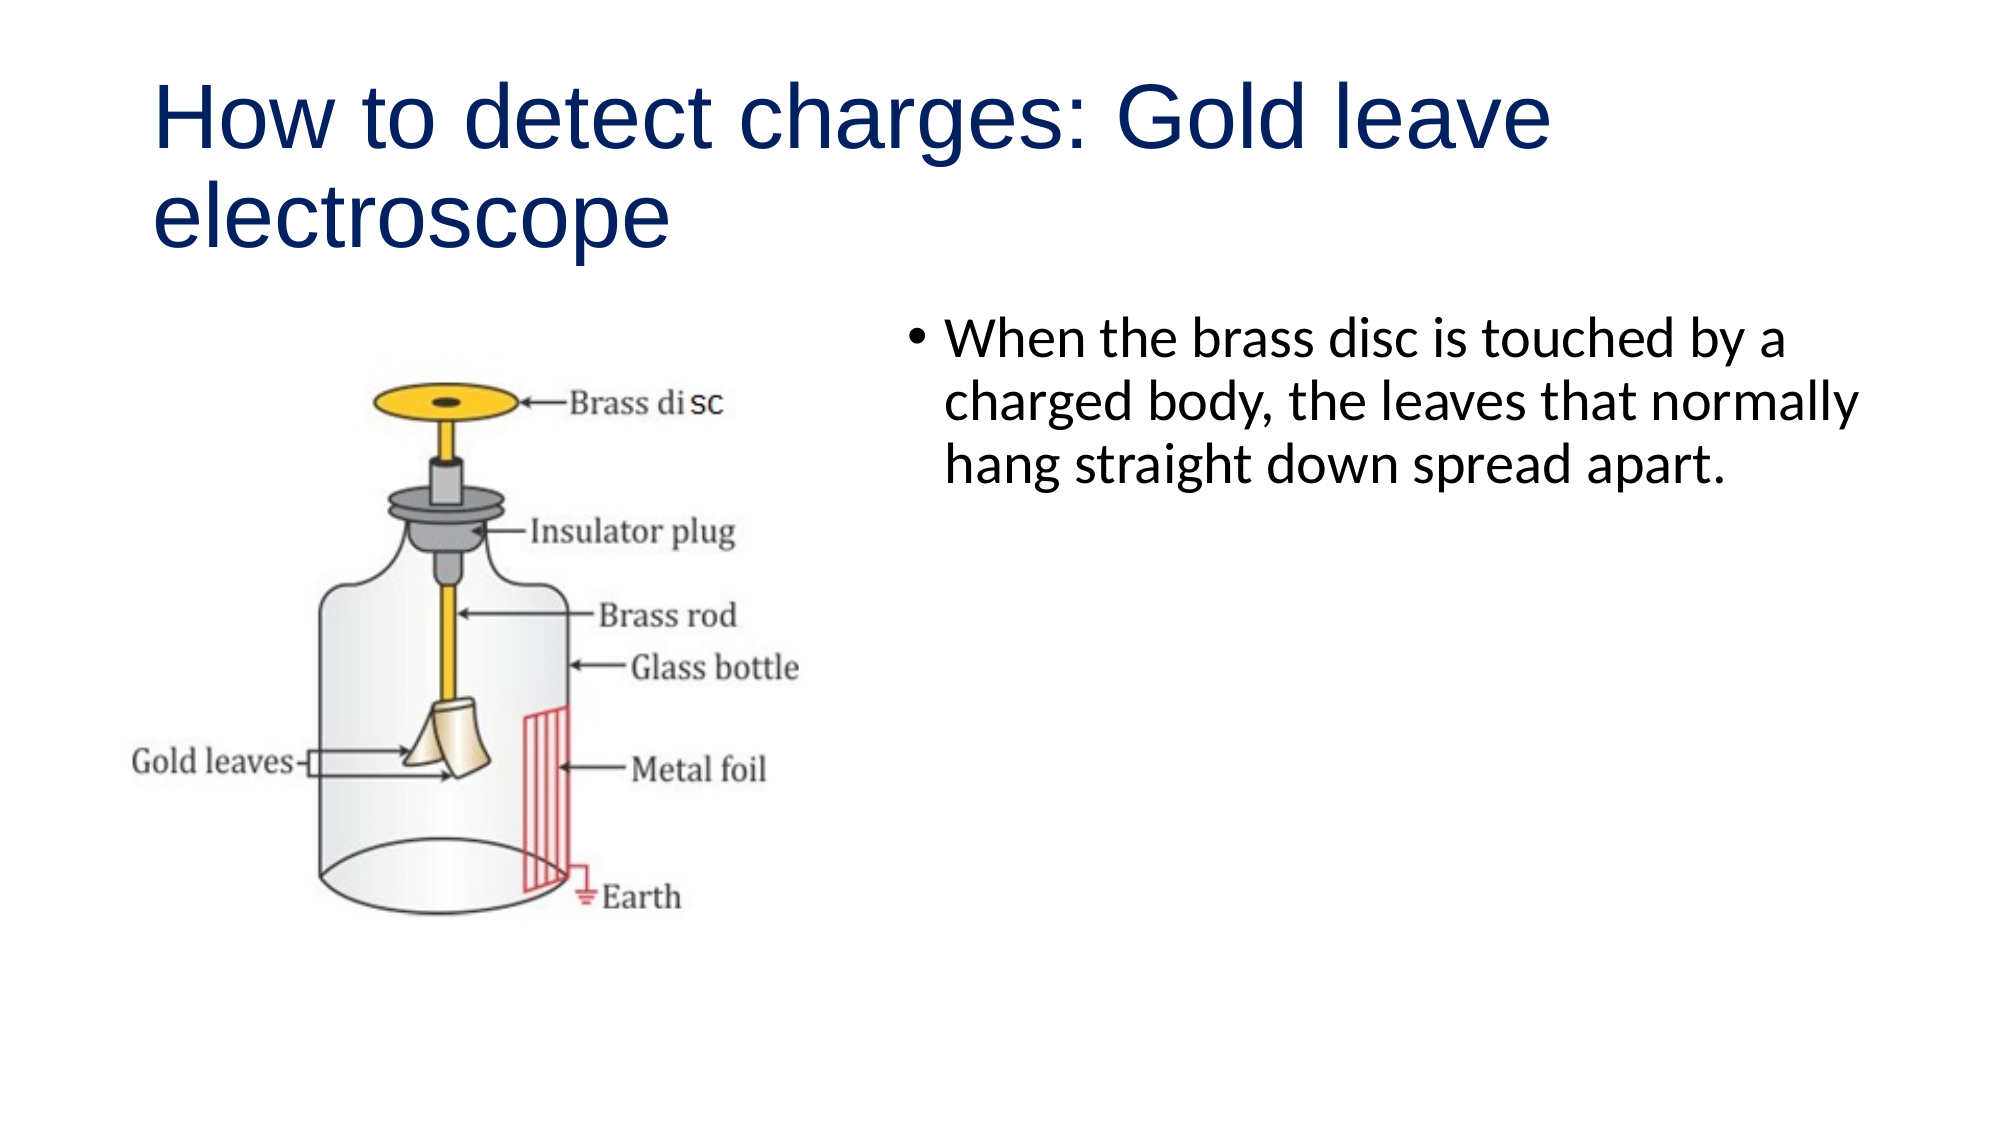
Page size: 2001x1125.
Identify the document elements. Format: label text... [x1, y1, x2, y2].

title How to detect charges: Gold leave electroscope [137, 59, 1930, 278]
picture [102, 354, 824, 960]
list When the brass disc is touched by a charged body, the leaves that normally hang straight down spread apart. [892, 300, 1898, 1014]
